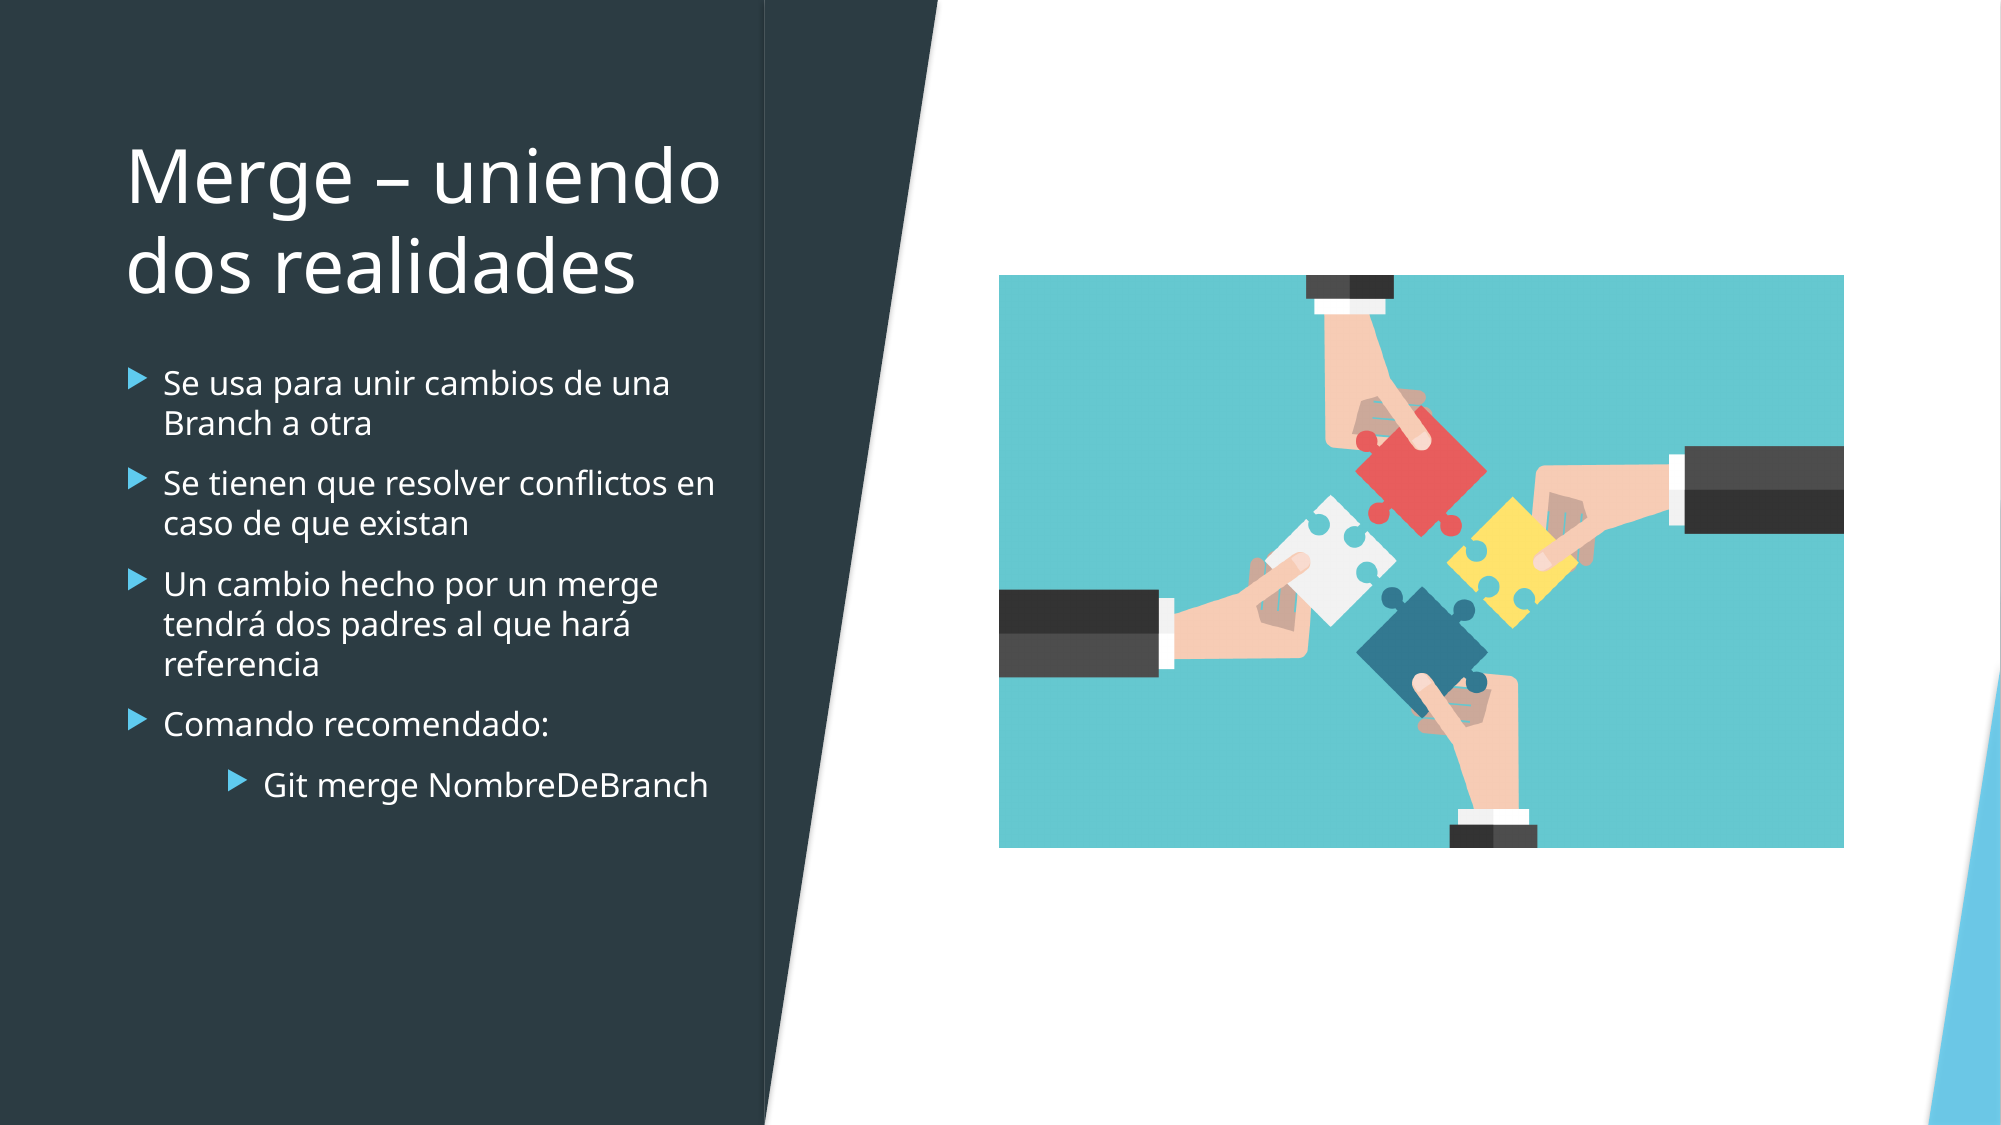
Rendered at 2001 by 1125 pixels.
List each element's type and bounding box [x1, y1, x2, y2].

picture [999, 275, 1845, 848]
text_box [0, 0, 2000, 1125]
